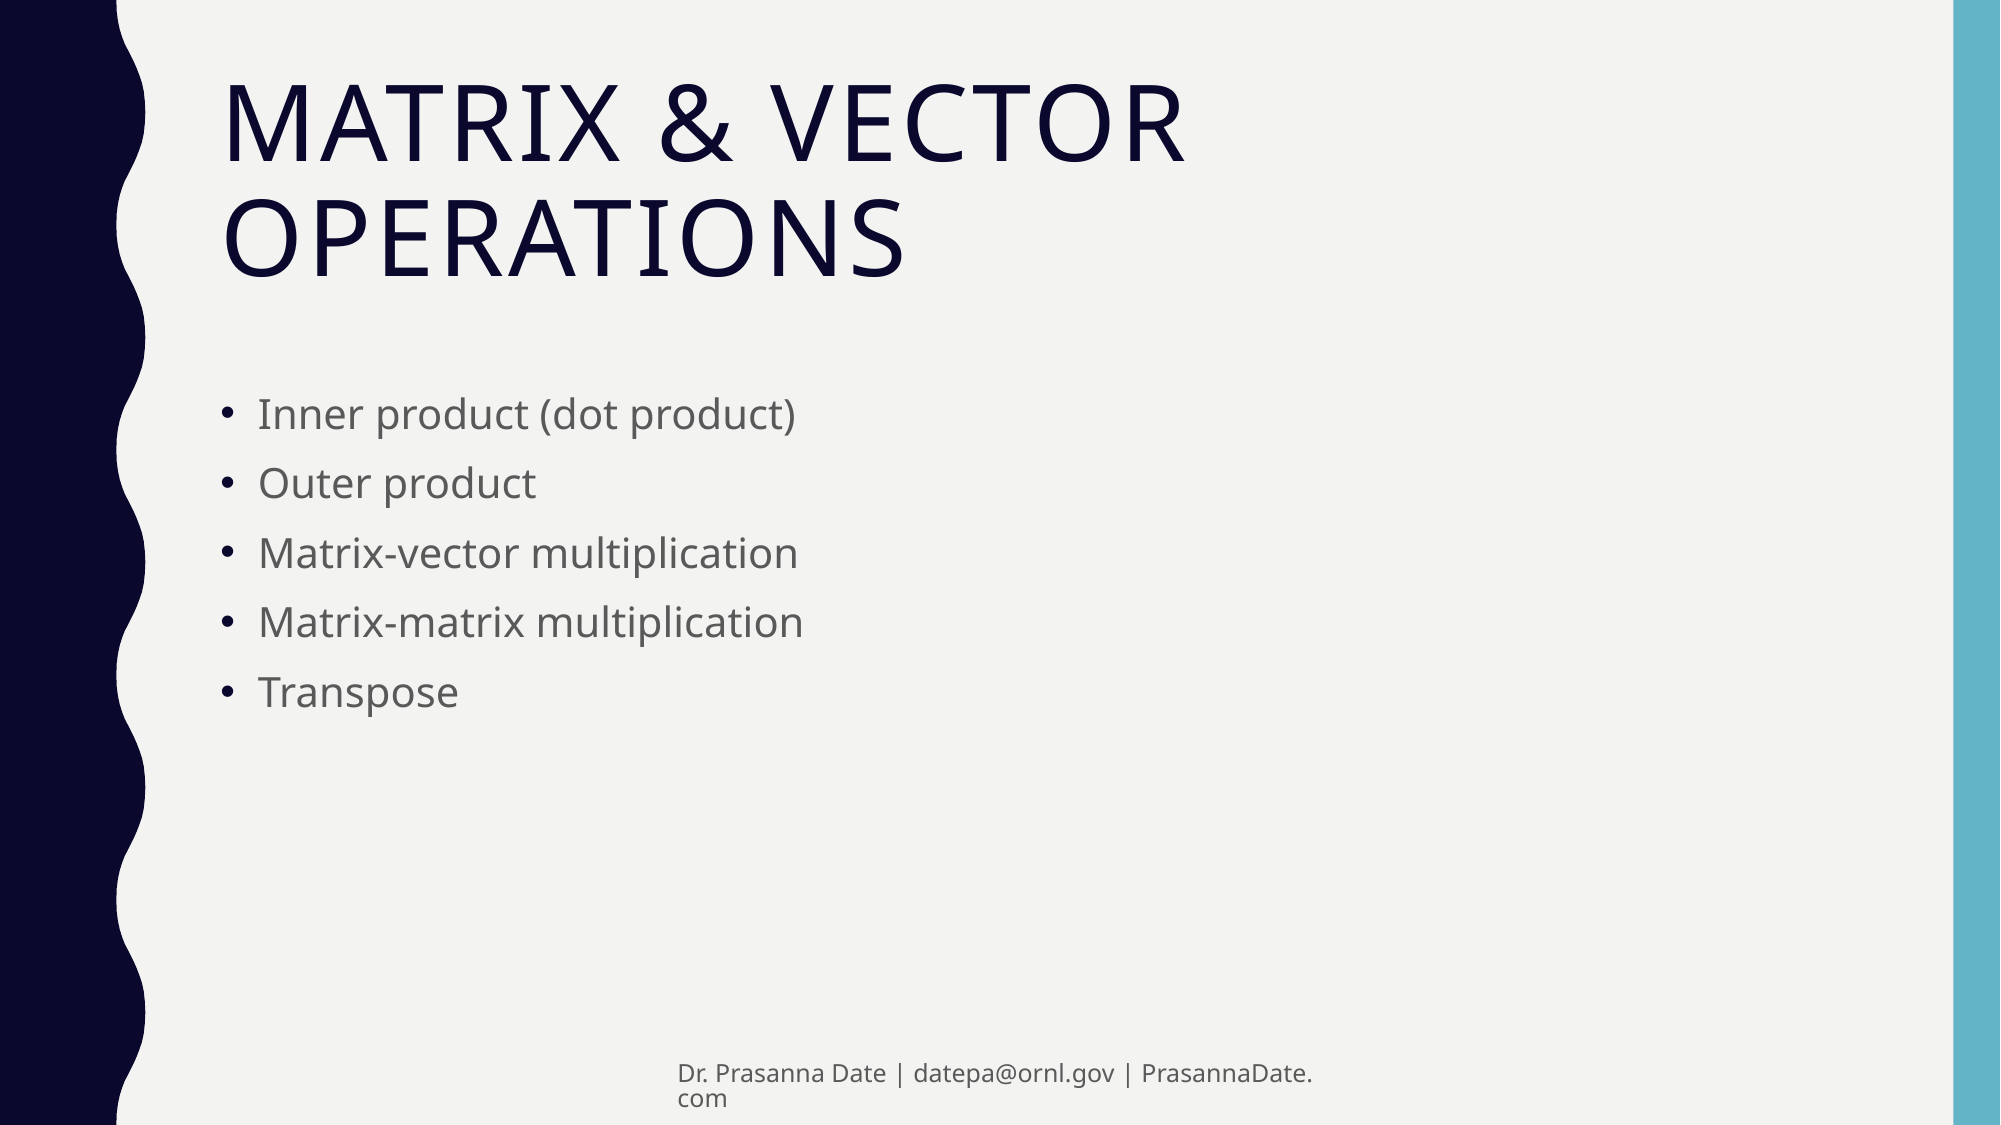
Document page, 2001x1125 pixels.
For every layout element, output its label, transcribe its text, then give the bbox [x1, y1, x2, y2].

list Inner product (dot product) Outer product Matrix-vector multiplication Matrix-matrix multiplication Transpose [205, 375, 1875, 965]
title Matrix & Vector Operations [205, 62, 1875, 308]
footer Dr. Prasanna Date | datepa@ornl.gov | PrasannaDate.com [662, 1045, 1338, 1103]
